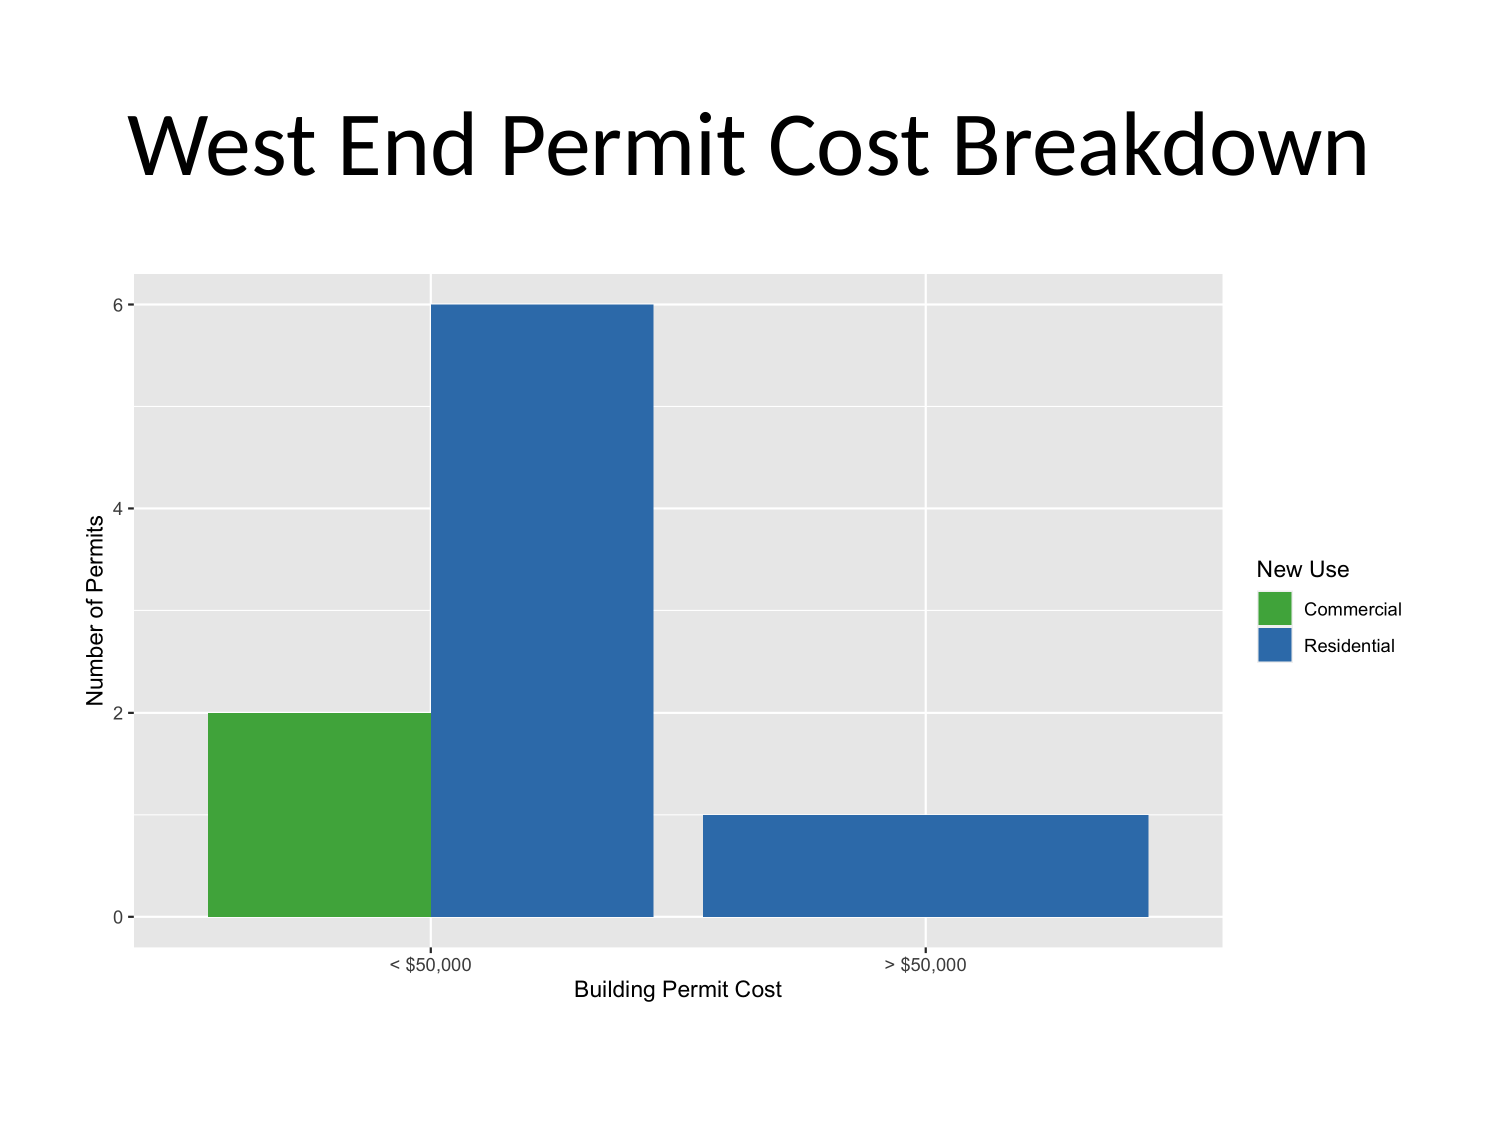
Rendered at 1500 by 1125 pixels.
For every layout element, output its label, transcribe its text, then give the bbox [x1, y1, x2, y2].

title West End Permit Cost Breakdown [75, 45, 1425, 233]
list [74, 262, 1426, 1013]
